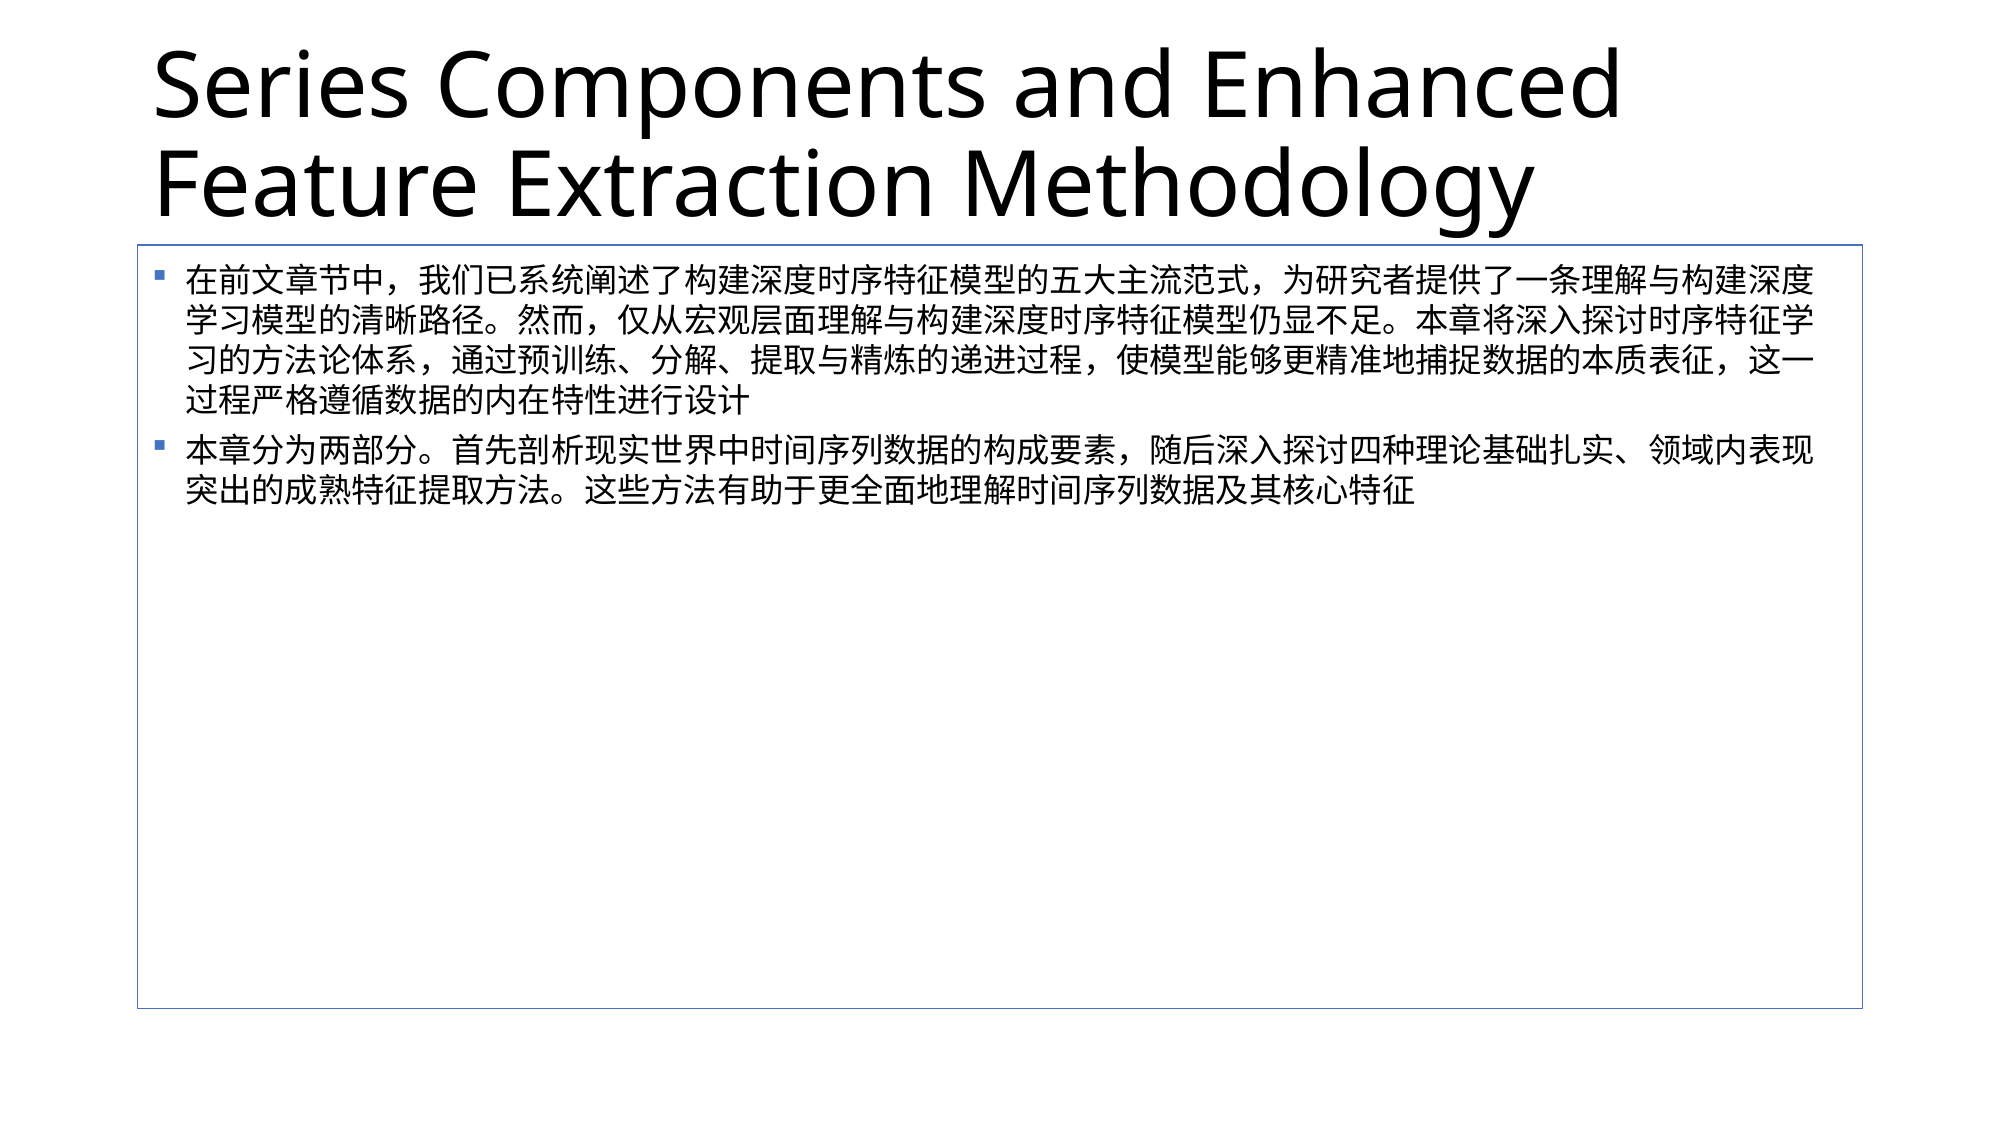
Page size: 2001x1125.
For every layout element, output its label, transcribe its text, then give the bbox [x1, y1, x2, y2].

text_box 在前文章节中，我们已系统阐述了构建深度时序特征模型的五大主流范式，为研究者提供了一条理解与构建深度学习模型的清晰路径。然而，仅从宏观层面理解与构建深度时序特征模型仍显不足。本章将深入探讨时序特征学习的方法论体系，通过预训练、分解、提取与精炼的递进过程，使模型能够更精准地捕捉数据的本质表征，这一过程严格遵循数据的内在特性进行设计 本章分为两部分。首先剖析现实世界中时间序列数据的构成要素，随后深入探讨四种理论基础扎实、领域内表现突出的成熟特征提取方法。这些方法有助于更全面地理解时间序列数据及其核心特征 [137, 244, 1863, 1009]
title Series Components and Enhanced Feature Extraction Methodology [137, 28, 1863, 244]
